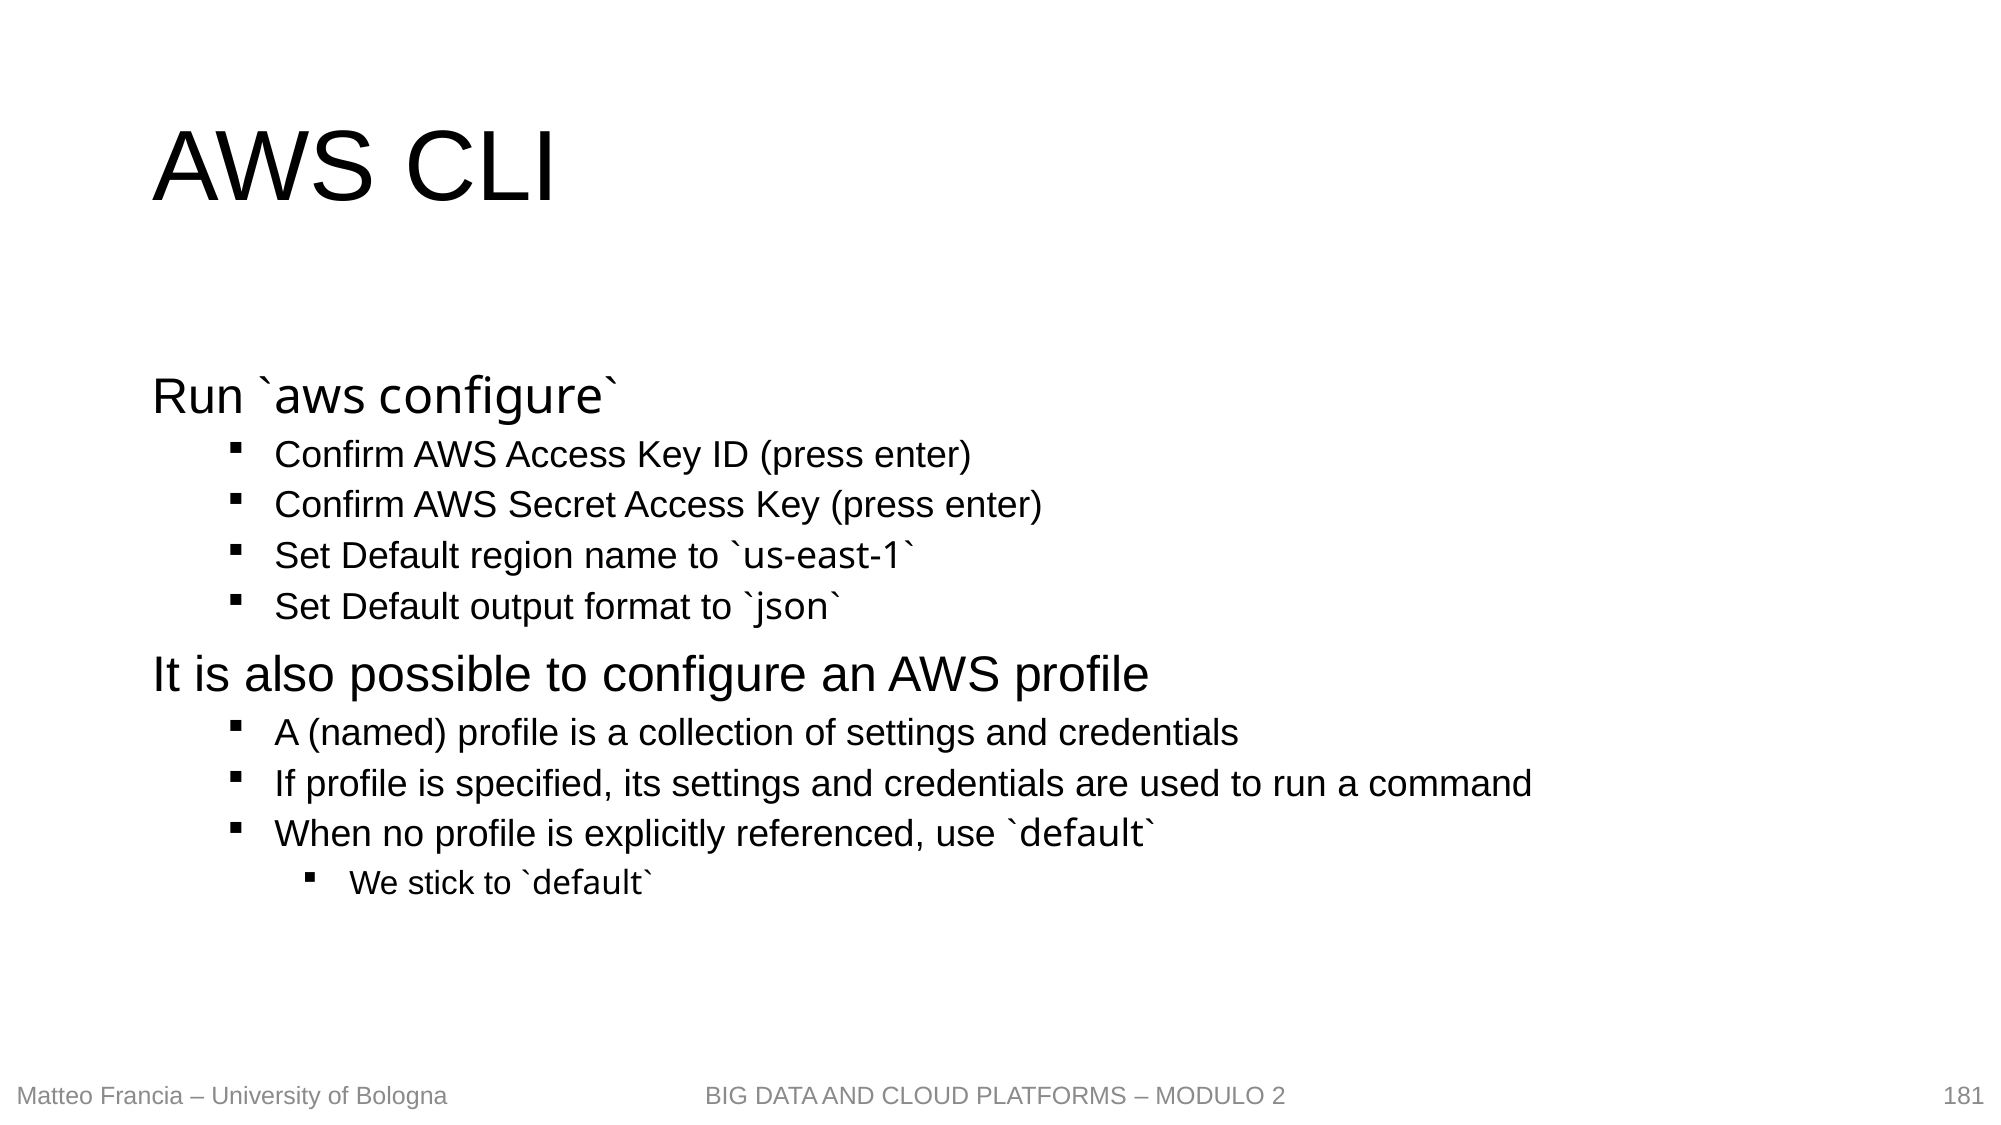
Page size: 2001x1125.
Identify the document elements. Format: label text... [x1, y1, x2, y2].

title AWS CLI [137, 59, 1863, 278]
footer Matteo Francia – University of Bologna [0, 1065, 466, 1125]
list Run `aws configure` Confirm AWS Access Key ID (press enter) Confirm AWS Secret Access Key (press enter) Set Default region name to `us-east-1` Set Default output format to `json` It is also possible to configure an AWS profile A (named) profile is a collection of settings and credentials If profile is specified, its settings and credentials are used to run a command When no profile is explicitly referenced, use `default` We stick to `default` [137, 278, 1863, 993]
slide_number 181 [1550, 1065, 2000, 1125]
